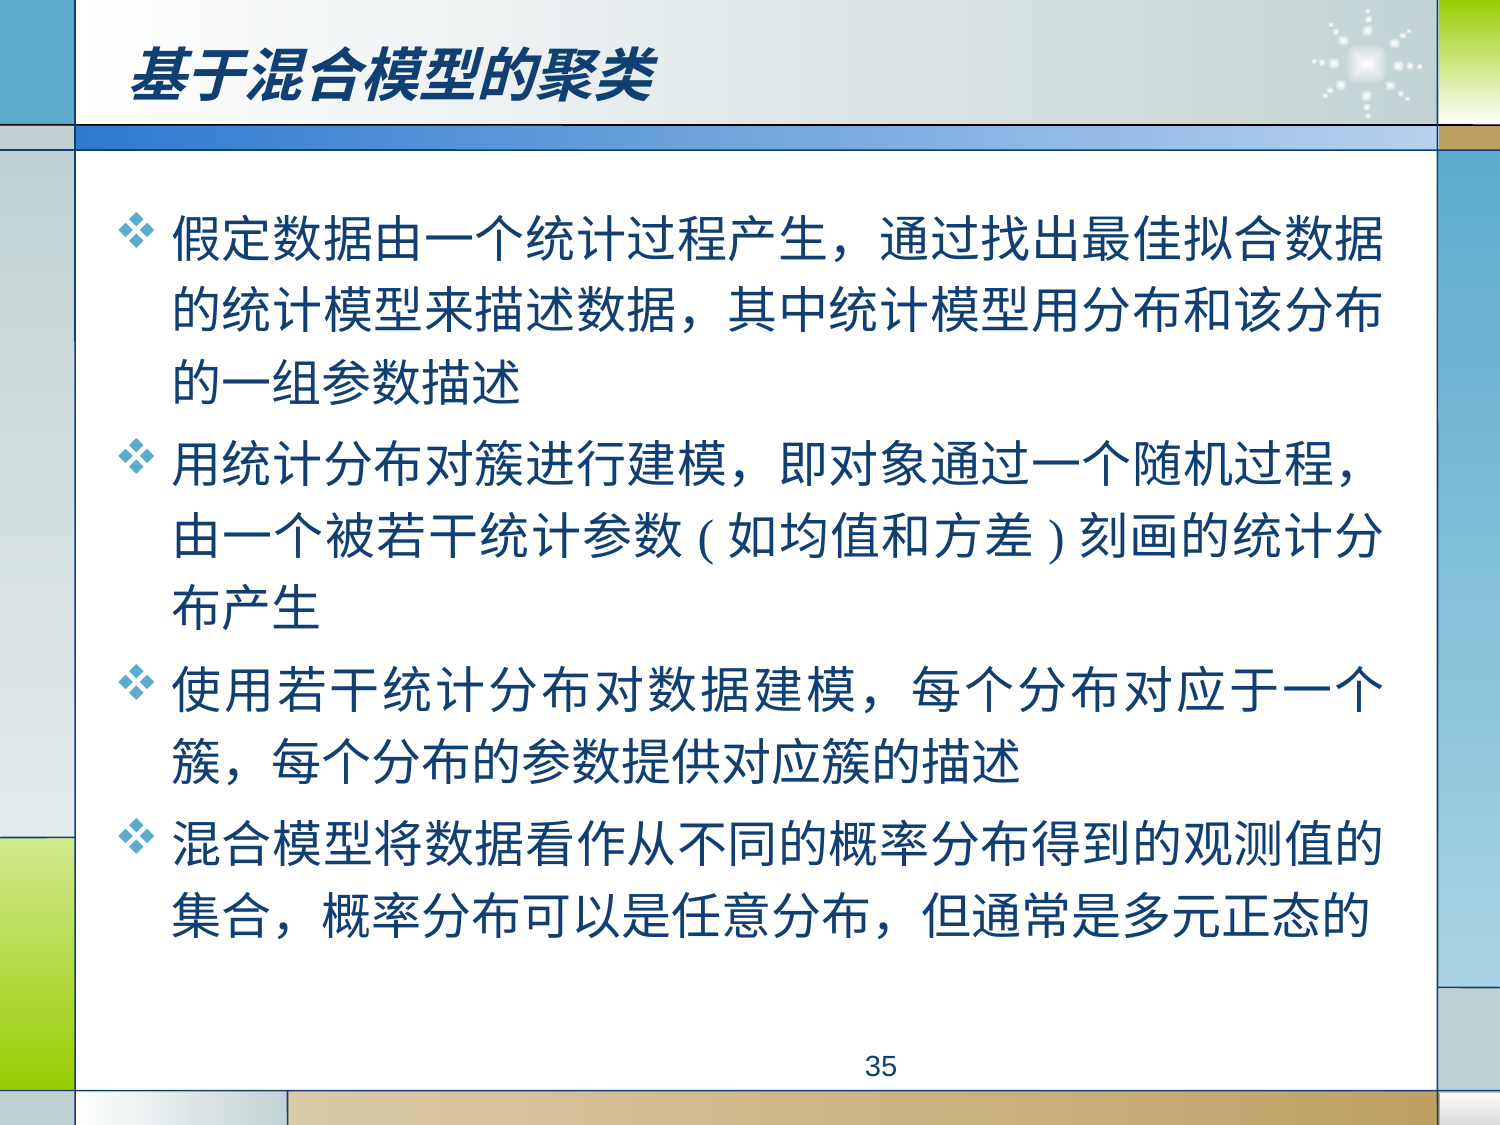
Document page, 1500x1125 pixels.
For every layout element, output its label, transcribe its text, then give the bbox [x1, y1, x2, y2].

slide_number 35 [562, 1039, 913, 1081]
title 基于混合模型的聚类 [112, 19, 1213, 113]
list 假定数据由一个统计过程产生，通过找出最佳拟合数据的统计模型来描述数据，其中统计模型用分布和该分布的一组参数描述 用统计分布对簇进行建模，即对象通过一个随机过程，由一个被若干统计参数(如均值和方差)刻画的统计分布产生 使用若干统计分布对数据建模，每个分布对应于一个簇，每个分布的参数提供对应簇的描述 混合模型将数据看作从不同的概率分布得到的观测值的集合，概率分布可以是任意分布，但通常是多元正态的 [99, 187, 1401, 1026]
